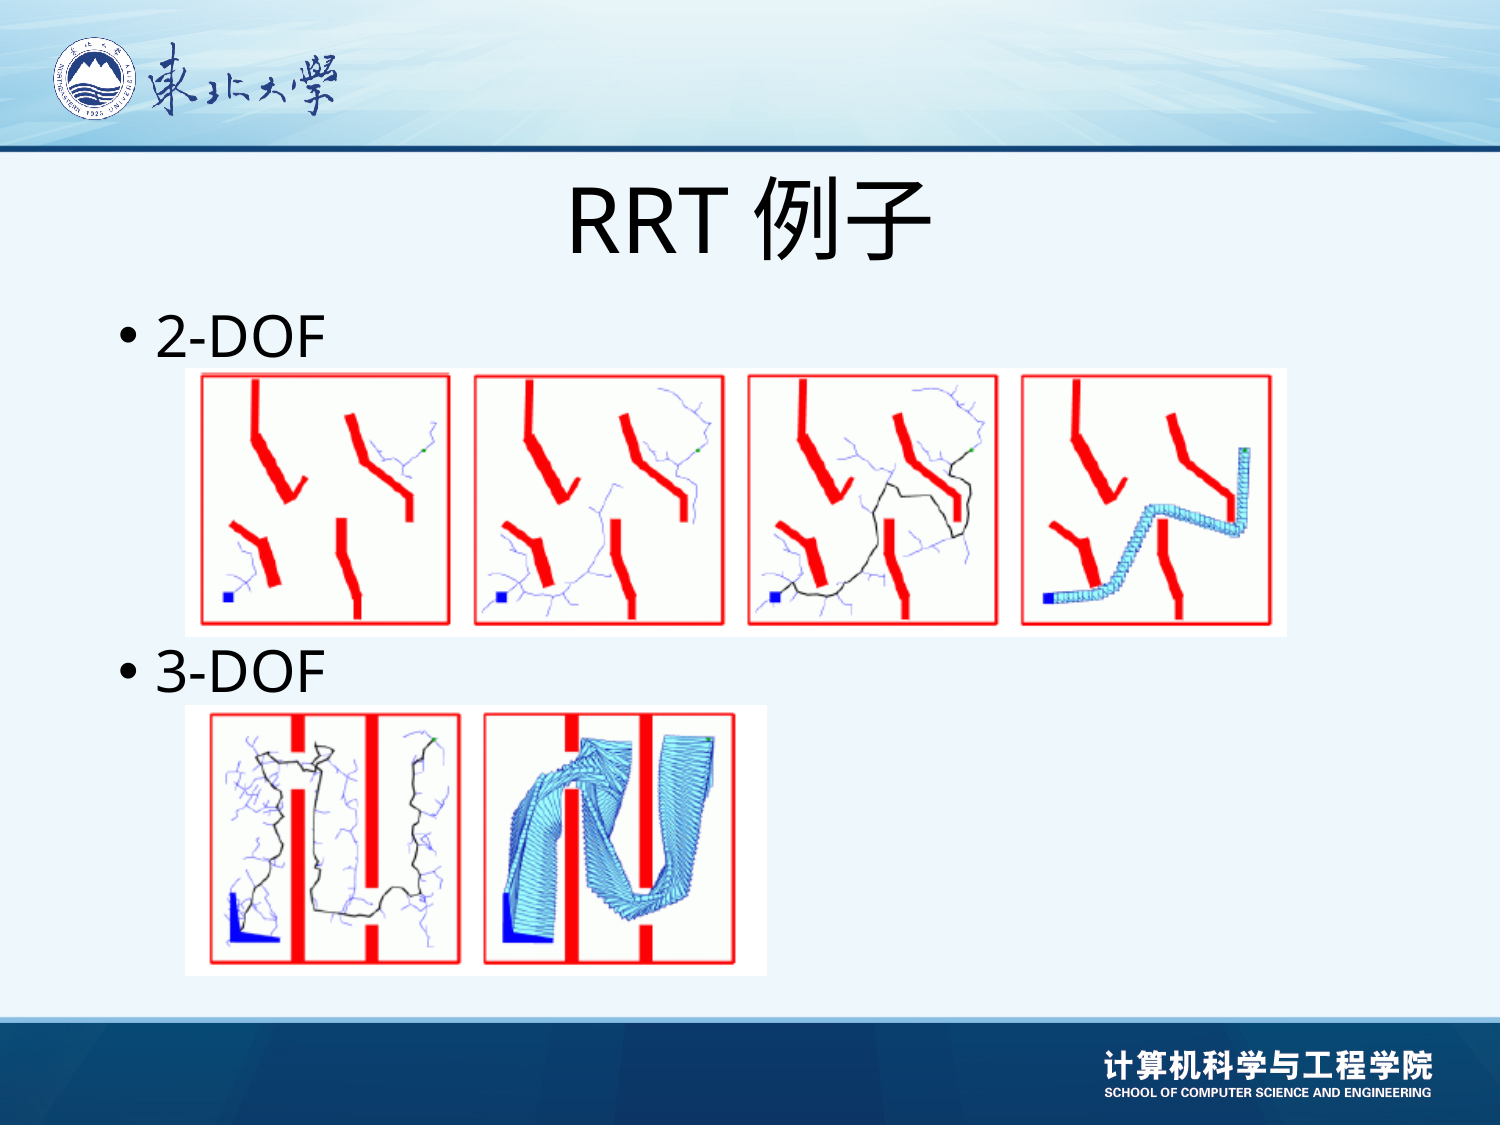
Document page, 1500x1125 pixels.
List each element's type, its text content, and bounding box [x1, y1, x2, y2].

title RRT例子 [103, 162, 1397, 286]
picture [0, 0, 1500, 1125]
list 2-DOF 3-DOF [103, 299, 1397, 1014]
